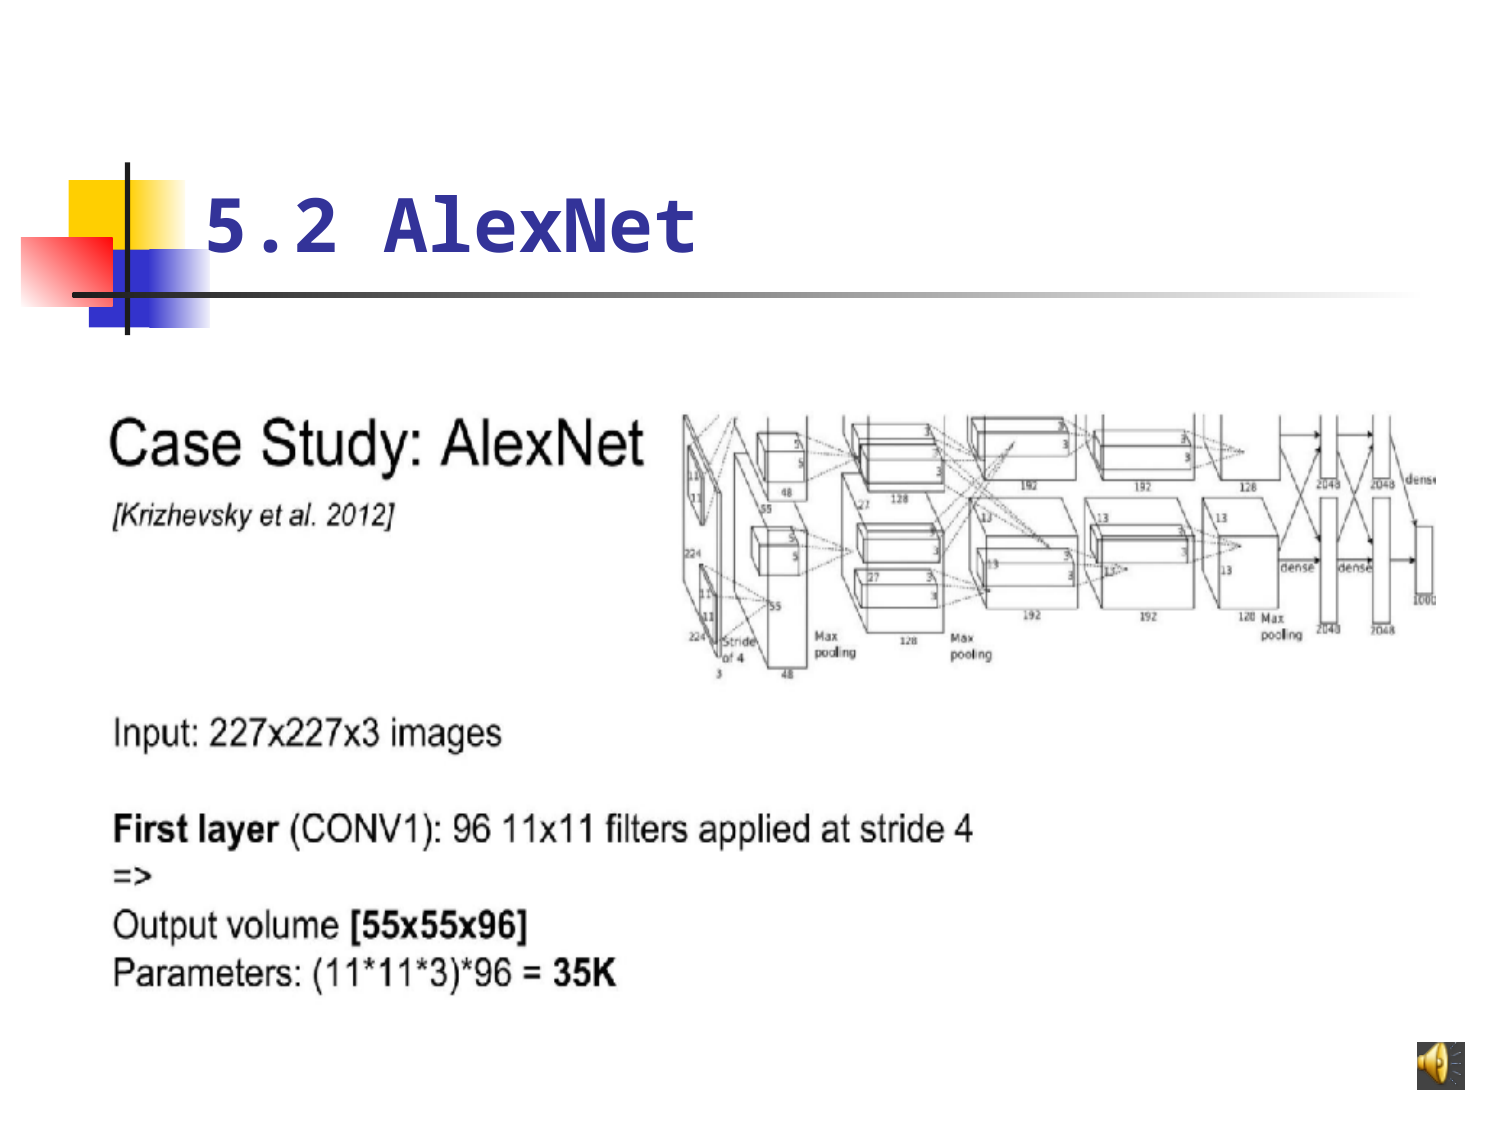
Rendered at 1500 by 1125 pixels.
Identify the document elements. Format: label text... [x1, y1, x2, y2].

picture [99, 361, 1436, 1036]
picture [1415, 1040, 1467, 1092]
title 5.2 AlexNet [188, 35, 1468, 275]
